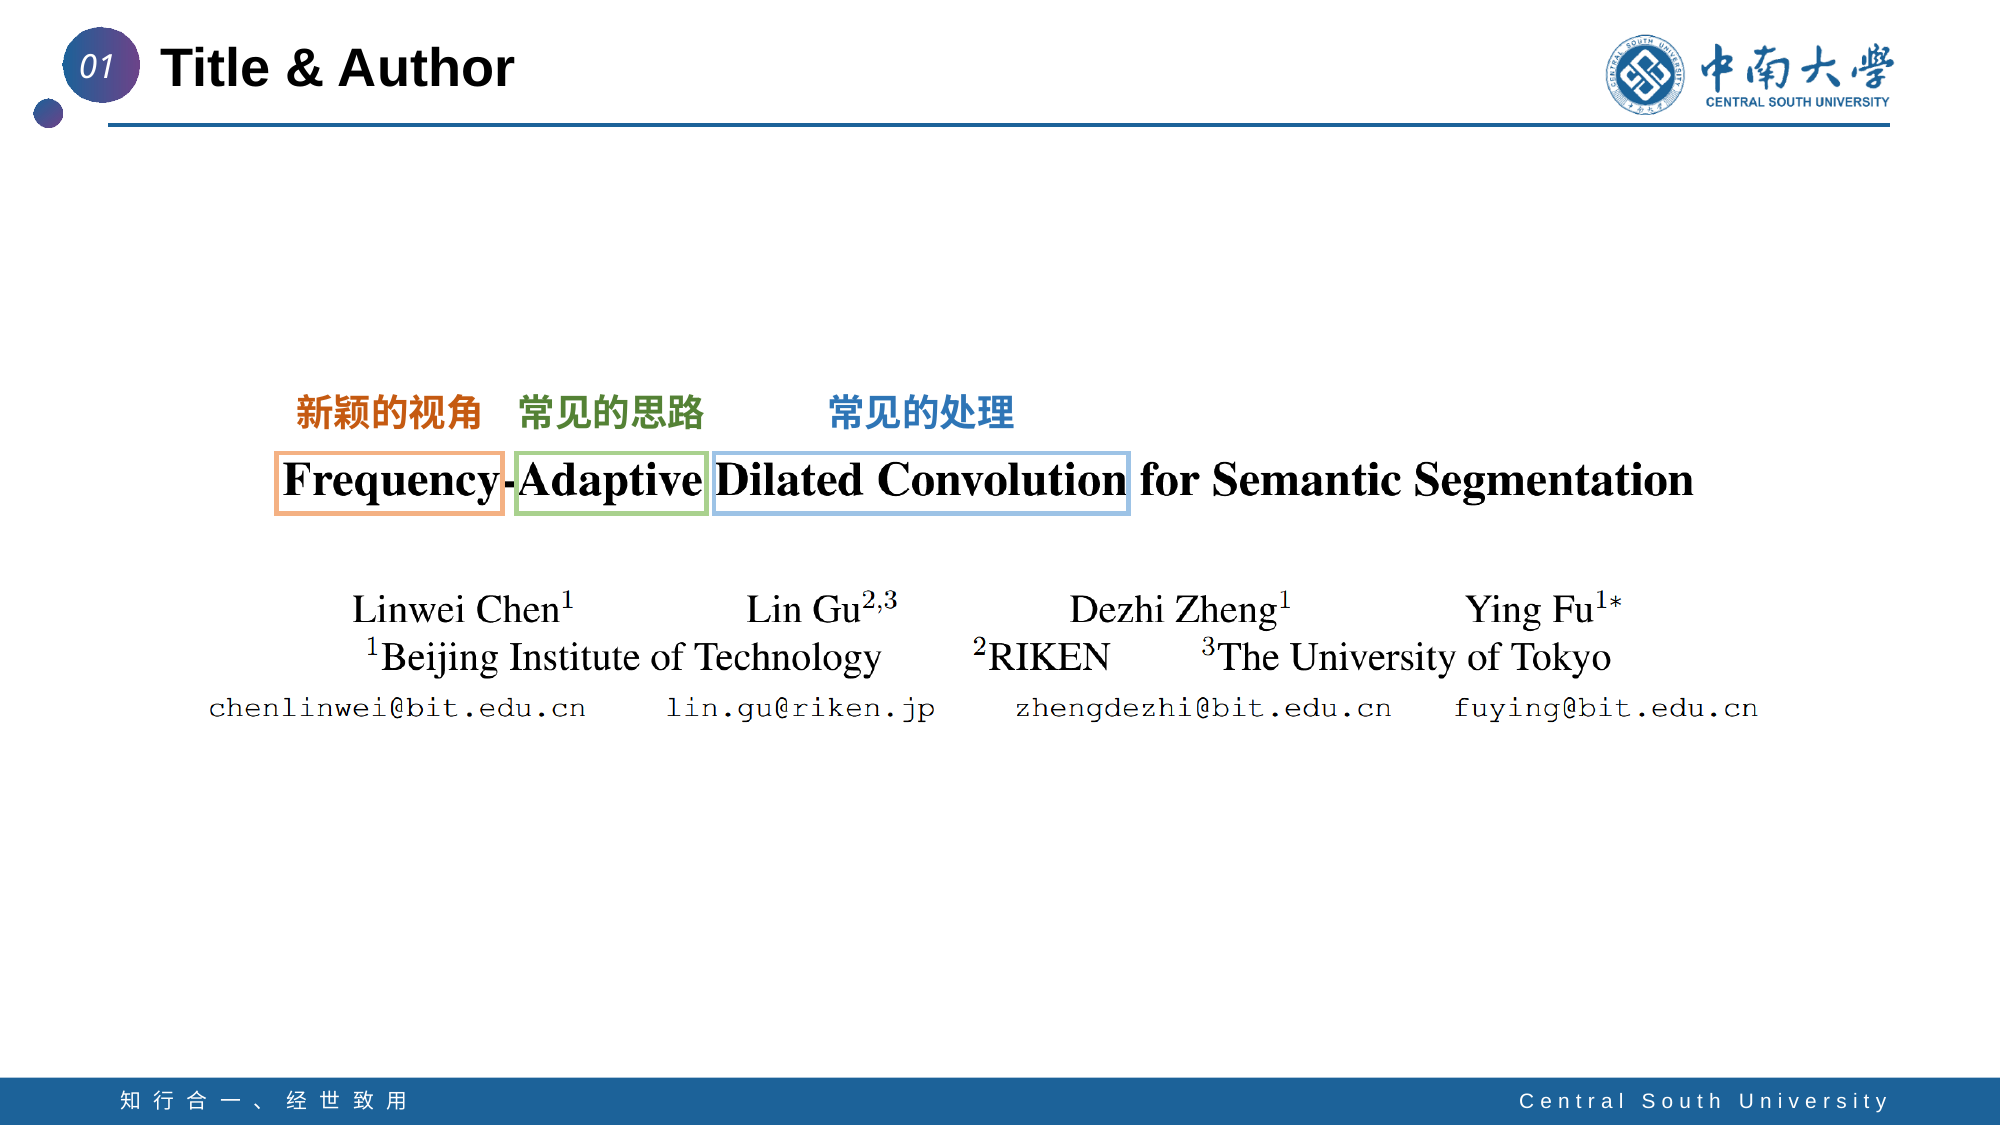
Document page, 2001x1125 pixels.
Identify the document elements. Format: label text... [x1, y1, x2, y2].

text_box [33, 26, 153, 128]
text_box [500, 381, 722, 514]
text_box [0, 1077, 2000, 1125]
picture [185, 431, 1777, 738]
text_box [722, 381, 1129, 514]
text_box 知行合一、经世致用 [105, 1080, 423, 1120]
text_box Central South University [1504, 1080, 1902, 1120]
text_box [276, 381, 500, 514]
text_box Title & Author [160, 26, 532, 106]
picture [1595, 28, 1907, 121]
